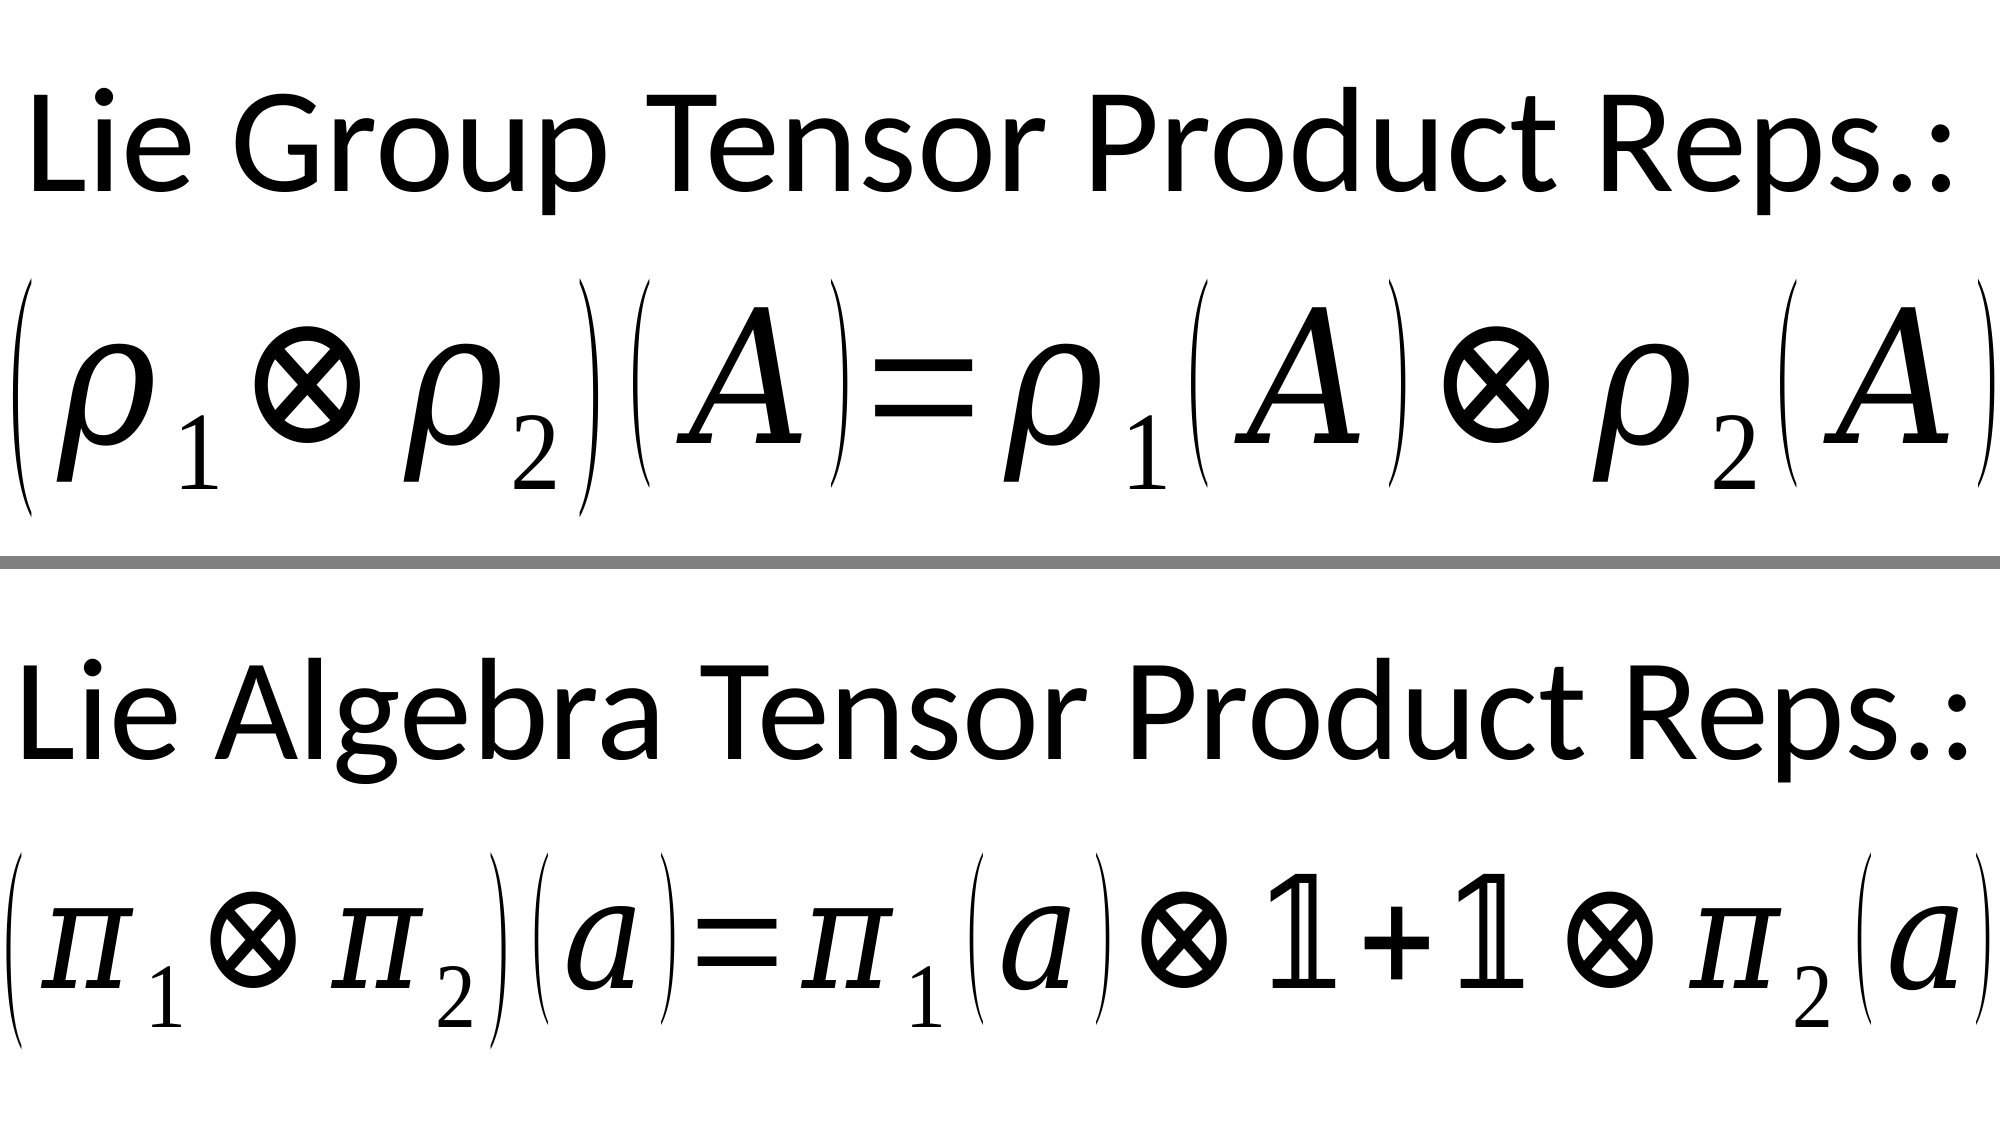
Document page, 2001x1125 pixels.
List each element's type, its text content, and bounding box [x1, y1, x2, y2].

text_box Lie Group Tensor Product Reps.: [9, 33, 1979, 229]
text_box Lie Algebra Tensor Product Reps.: [0, 606, 2000, 796]
